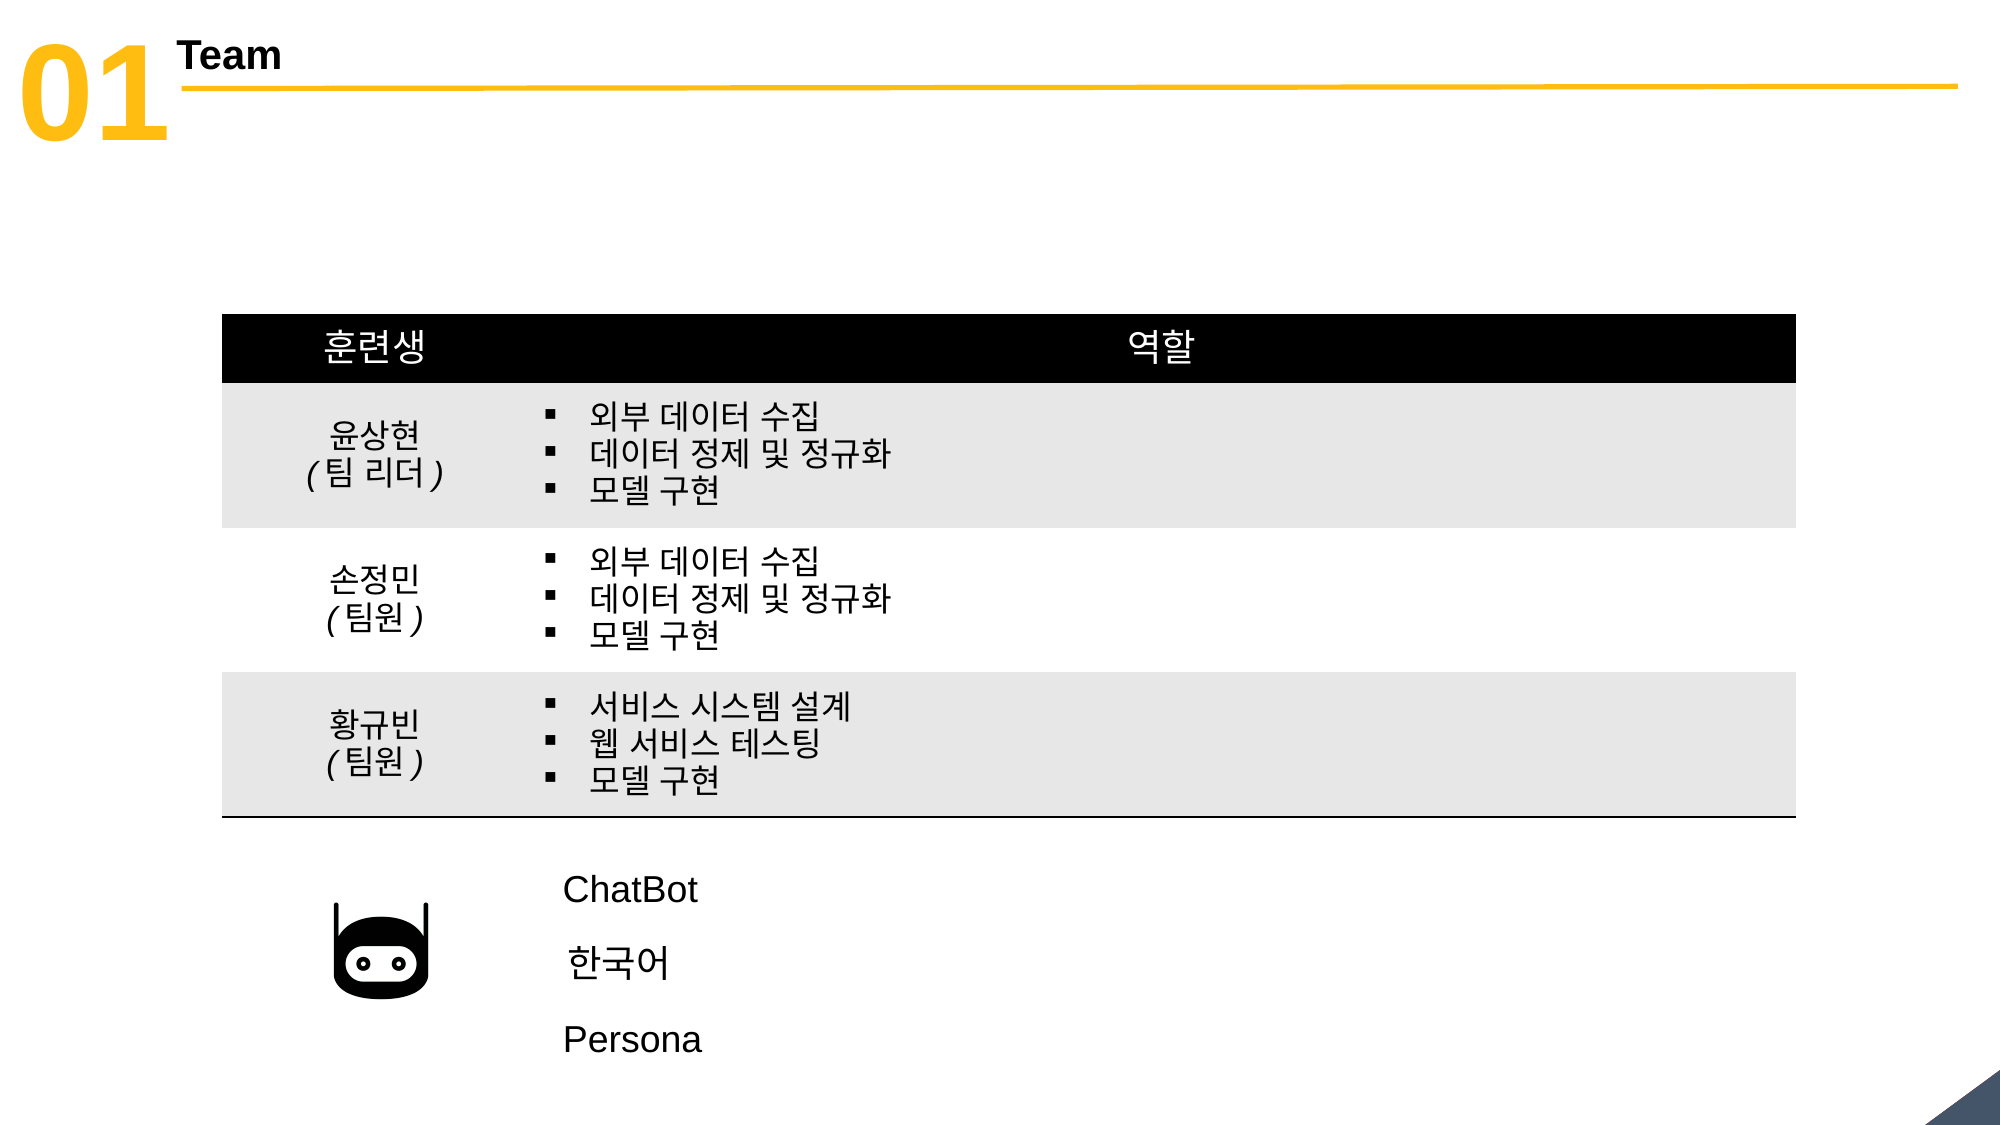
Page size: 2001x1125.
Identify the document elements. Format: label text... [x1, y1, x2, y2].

table_cell 황규빈 (팀원) [222, 672, 528, 816]
table_cell 서비스 시스템 설계 웹 서비스 테스팅 모델 구현 [528, 672, 1796, 816]
table_cell 외부 데이터 수집 데이터 정제 및 정규화 모델 구현 [528, 528, 1796, 672]
text_box Persona [548, 1007, 718, 1067]
table_header 역할 [528, 316, 1796, 383]
table_cell 외부 데이터 수집 데이터 정제 및 정규화 모델 구현 [528, 383, 1796, 528]
text_box Team [161, 20, 829, 86]
text_box 한국어 [552, 932, 686, 992]
table_cell 손정민 (팀원) [222, 528, 528, 672]
table_header 훈련생 [222, 316, 528, 383]
text_box ChatBot [547, 857, 713, 918]
table_cell 윤상현 (팀 리더) [222, 383, 528, 528]
picture [321, 892, 441, 1012]
text_box 01 [2, 0, 194, 176]
